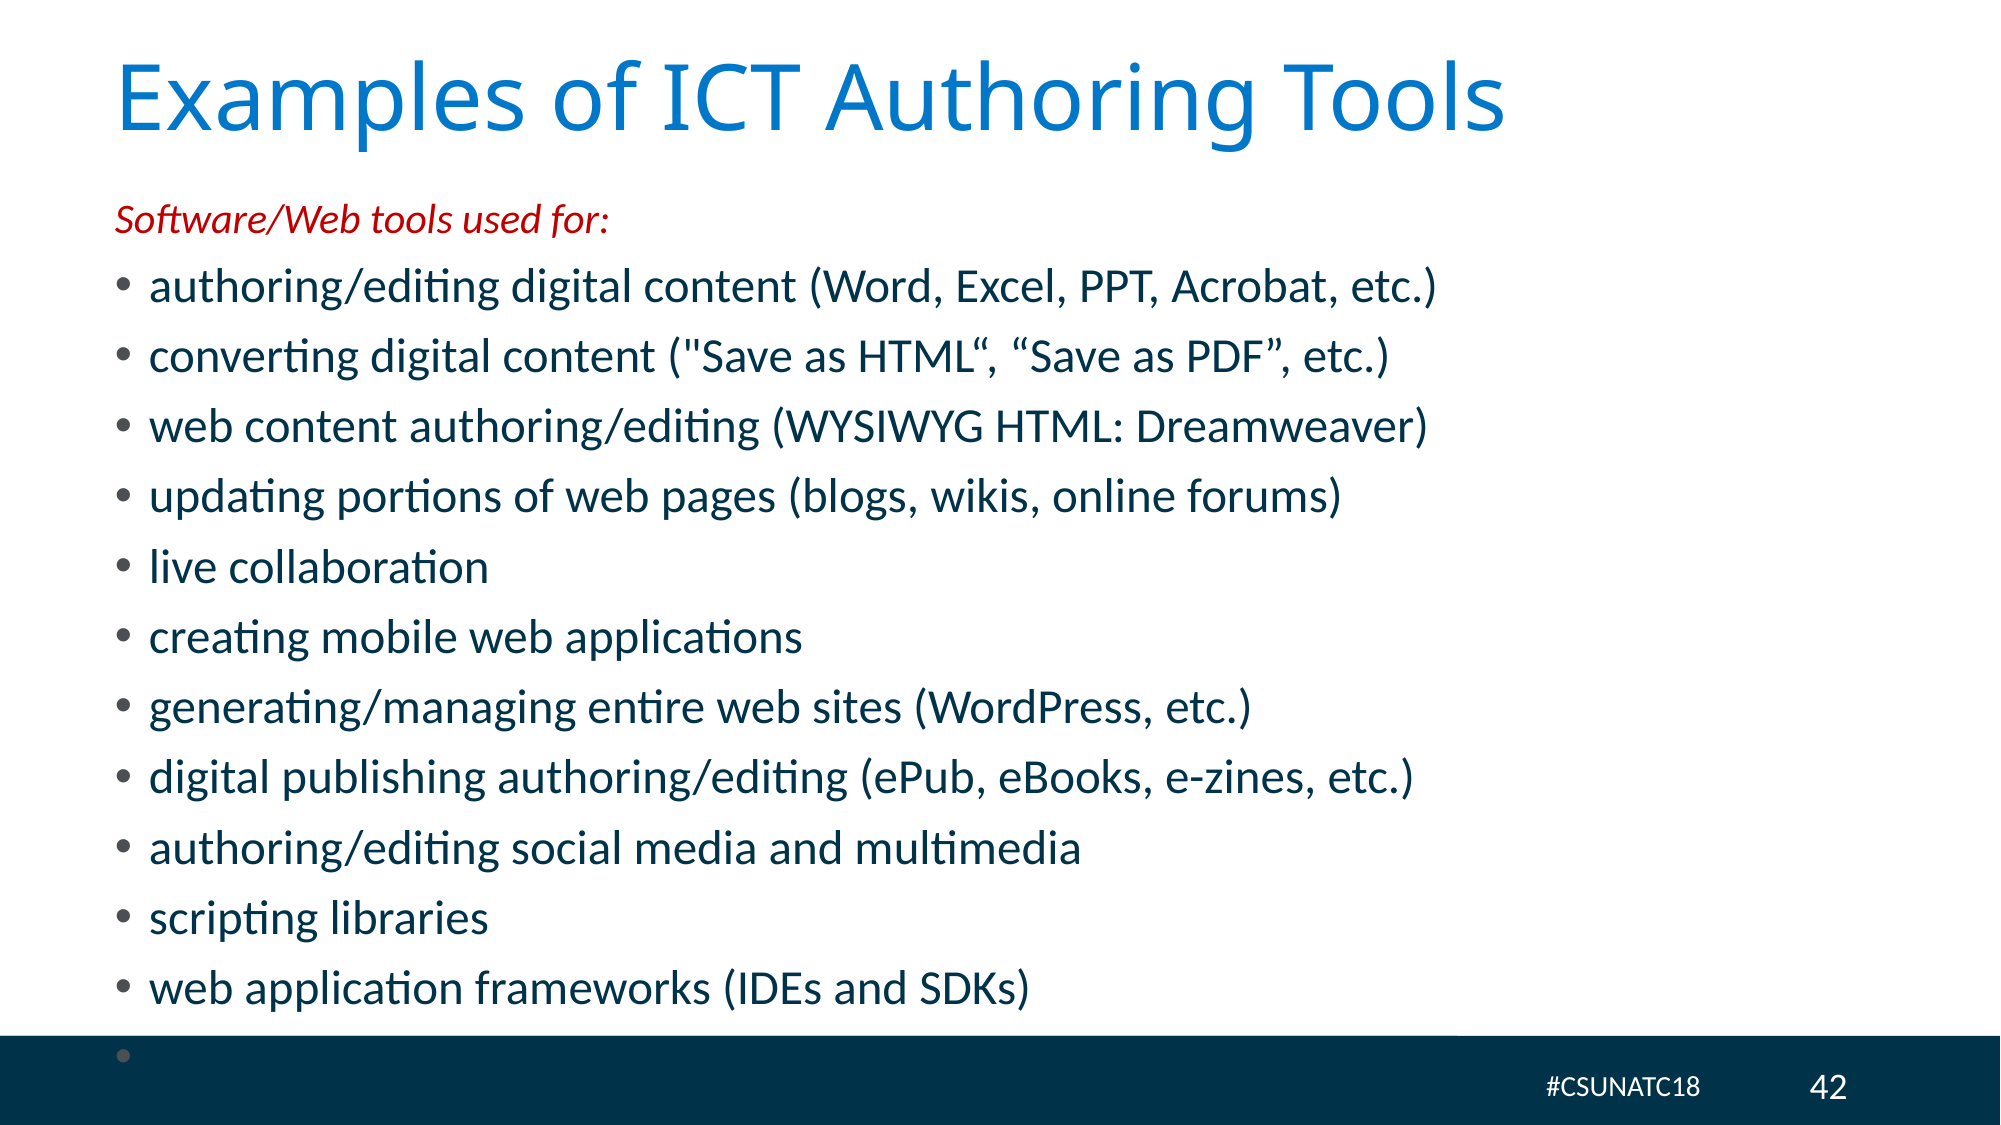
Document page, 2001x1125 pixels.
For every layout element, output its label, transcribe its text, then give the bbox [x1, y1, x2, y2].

title Examples of ICT Authoring Tools [99, 44, 1900, 158]
slide_number 42 [1712, 1053, 1863, 1116]
list Software/Web tools used for: authoring/editing digital content (Word, Excel, PPT, Acrobat, etc.) converting digital content ("Save as HTML“, “Save as PDF”, etc.) web content authoring/editing (WYSIWYG HTML: Dreamweaver) updating portions of web pages (blogs, wikis, online forums) live collaboration creating mobile web applications generating/managing entire web sites (WordPress, etc.) digital publishing authoring/editing (ePub, eBooks, e-zines, etc.) authoring/editing social media and multimedia scripting libraries web application frameworks (IDEs and SDKs) digital content management (CMS, LMS, etc.) [99, 189, 1900, 1101]
